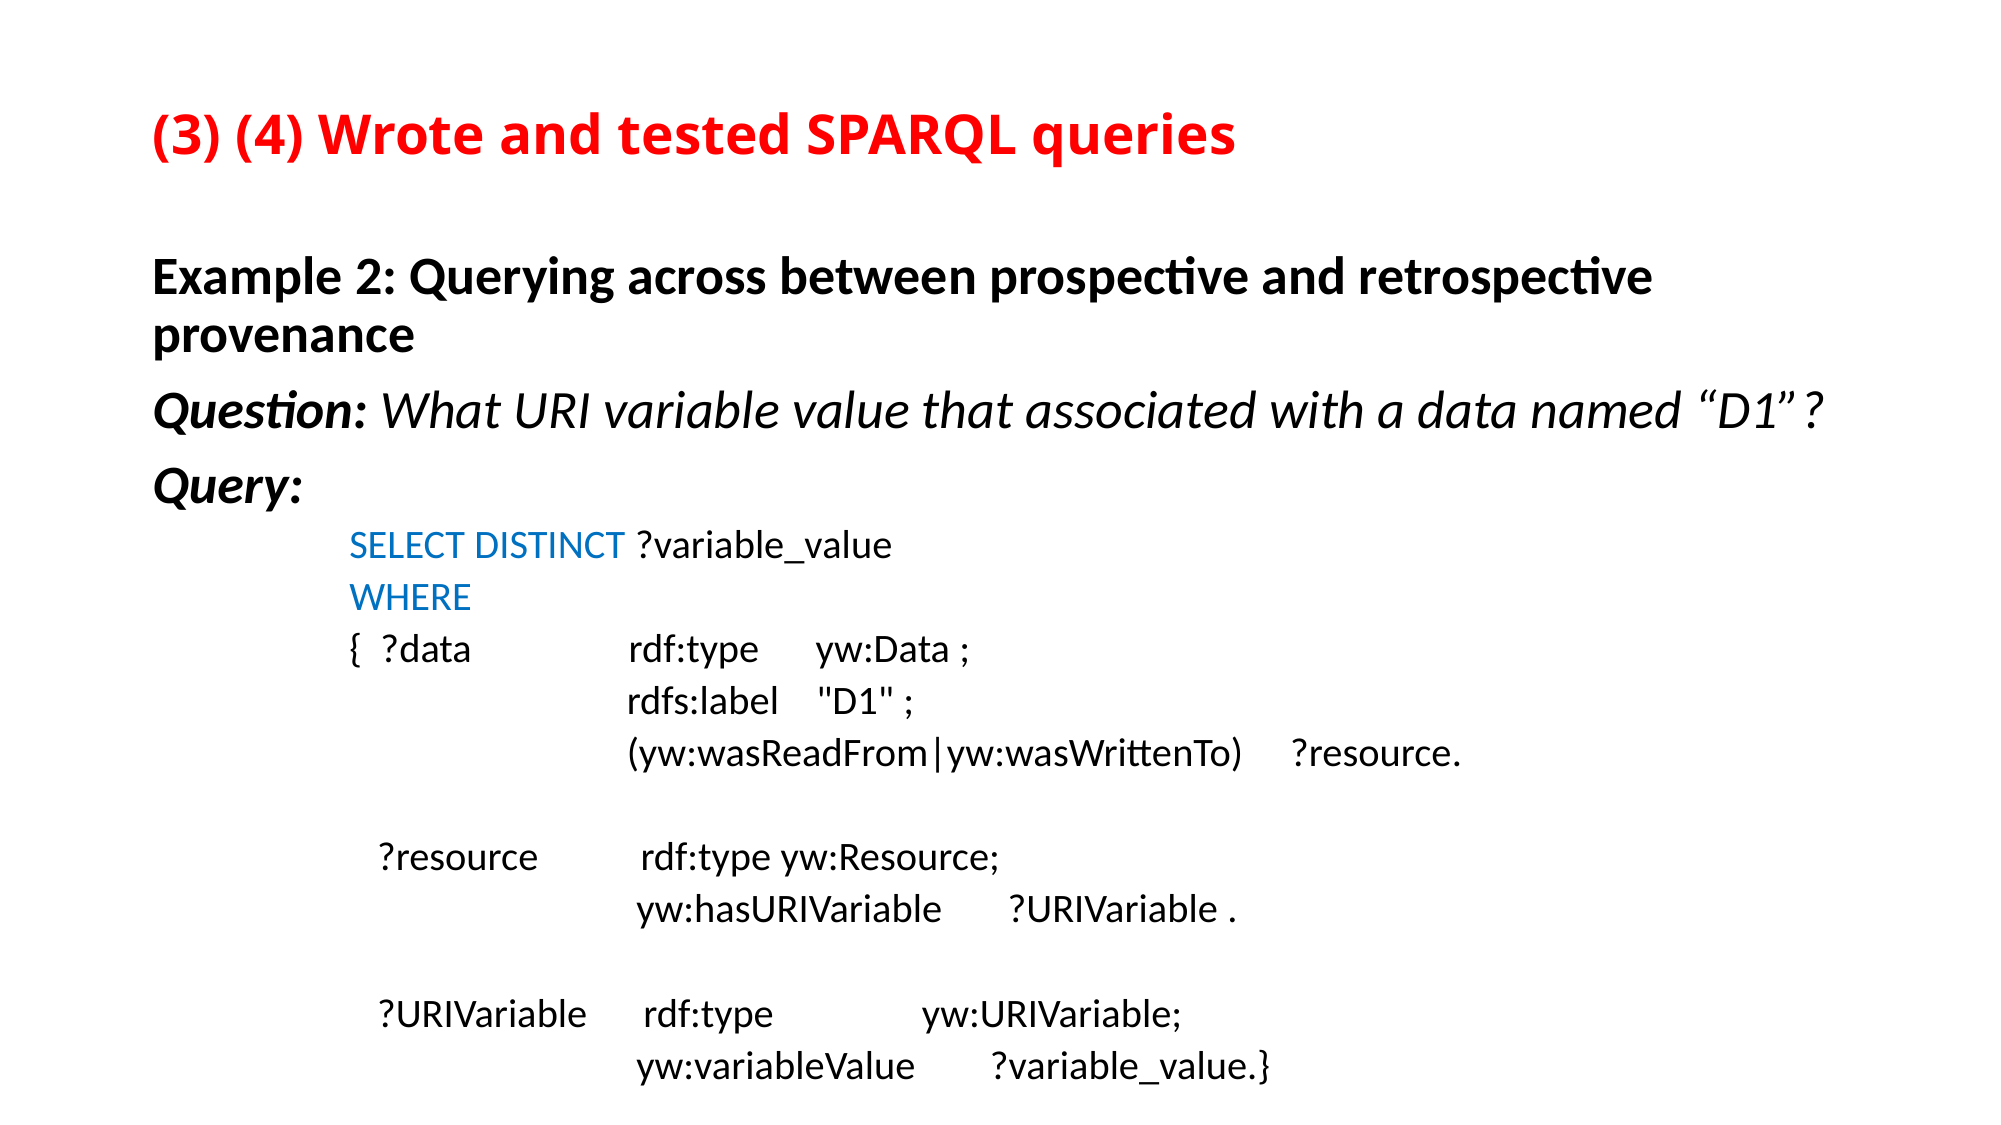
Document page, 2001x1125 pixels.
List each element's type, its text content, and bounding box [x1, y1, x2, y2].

title (3) (4) Wrote and tested SPARQL queries [137, 98, 1863, 240]
list Example 2: Querying across between prospective and retrospective provenance Question: What URI variable value that associated with a data named “D1”? Query: SELECT DISTINCT ?variable_value WHERE { ?data rdf:type yw:Data ; rdfs:label "D1" ; (yw:wasReadFrom|yw:wasWrittenTo) ?resource. ?resource rdf:type yw:Resource; yw:hasURIVariable ?URIVariable . ?URIVariable rdf:type yw:URIVariable; yw:variableValue ?variable_value.} [137, 240, 1863, 1102]
